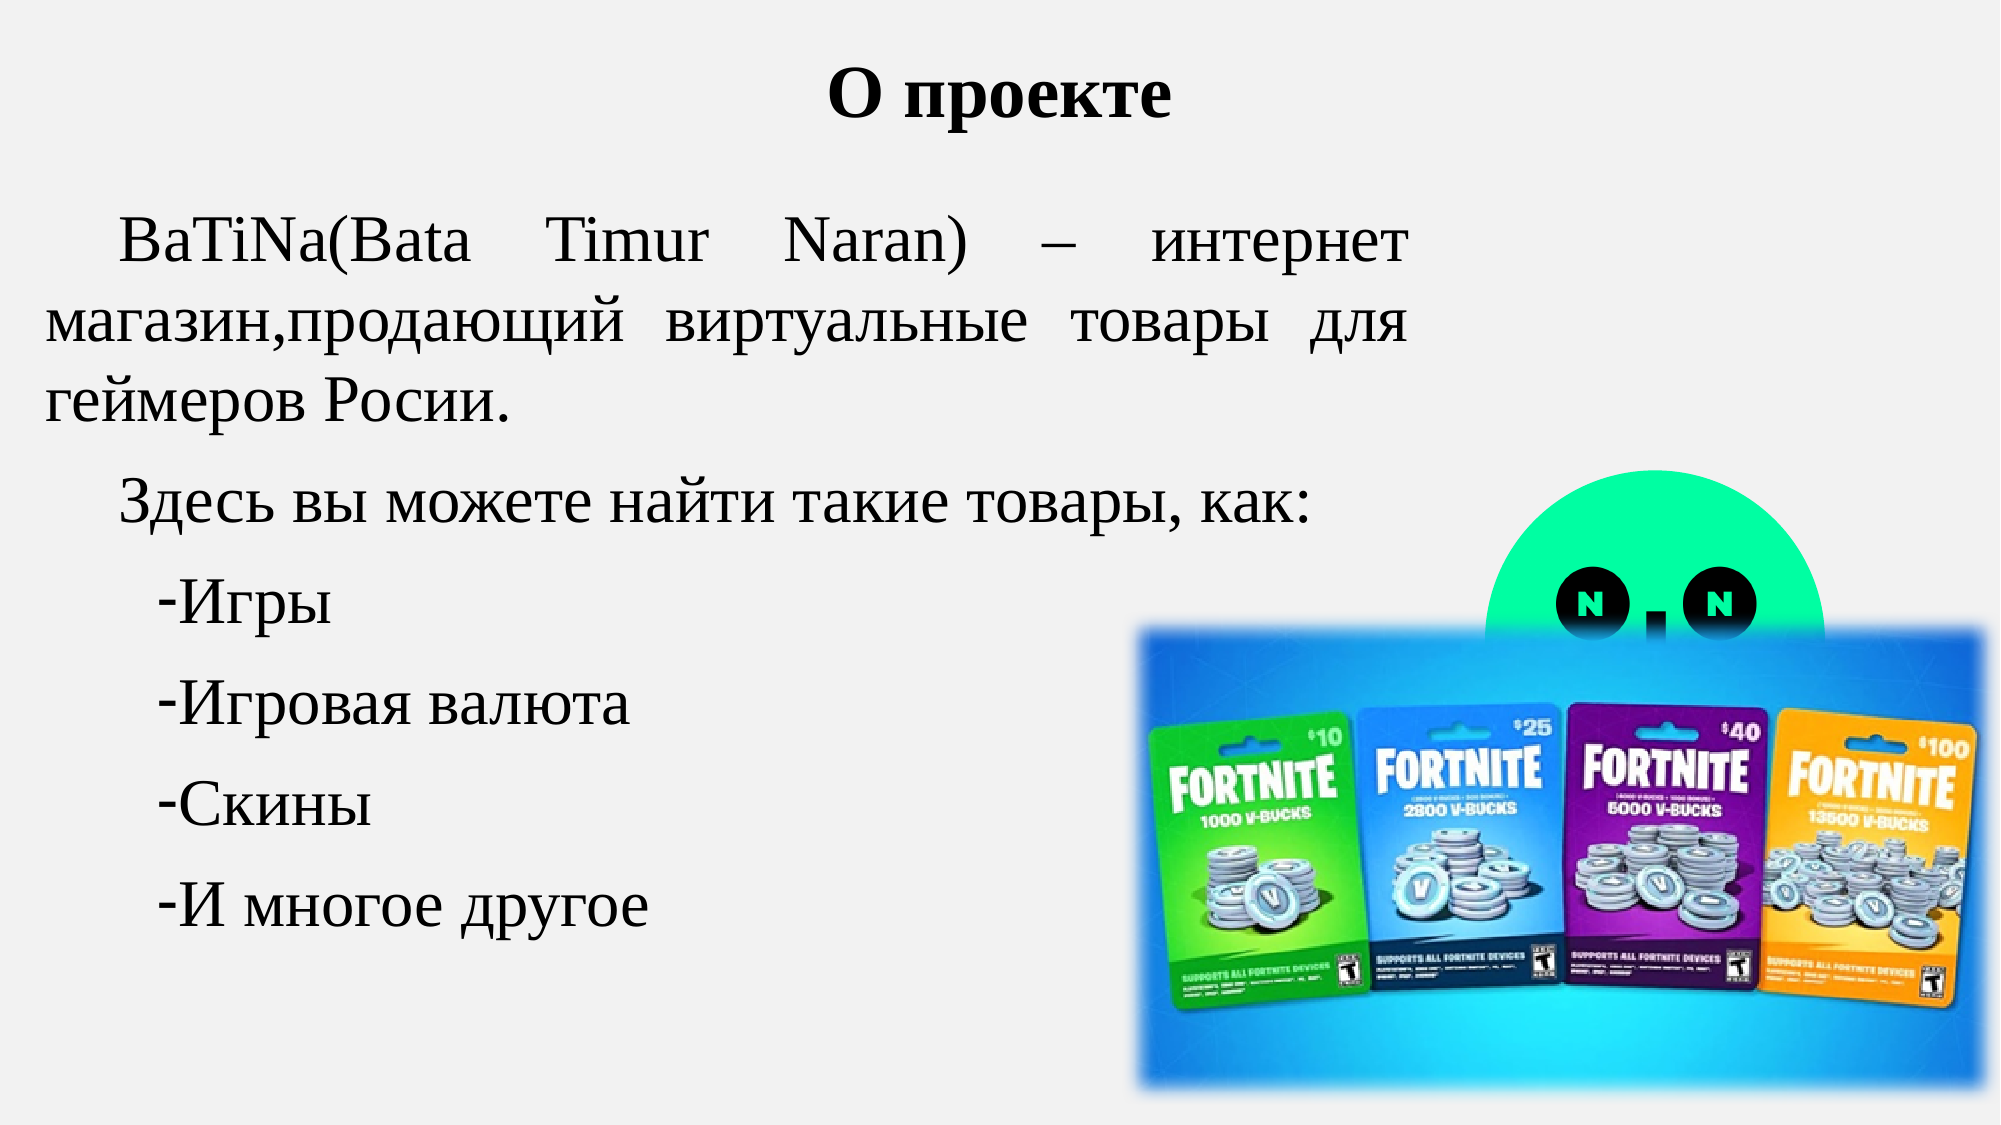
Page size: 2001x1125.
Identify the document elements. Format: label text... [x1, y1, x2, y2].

picture [1122, 470, 2000, 1105]
title О проекте [324, 0, 1675, 188]
text_box [0, 0, 2000, 1125]
list BaTiNa(Bata Timur Naran) – интернет магазин,продающий виртуальные товары для геймеров Росии. Здесь вы можете найти такие товары, как: Игры Игровая валюта Скины И многое другое [30, 187, 1425, 1035]
